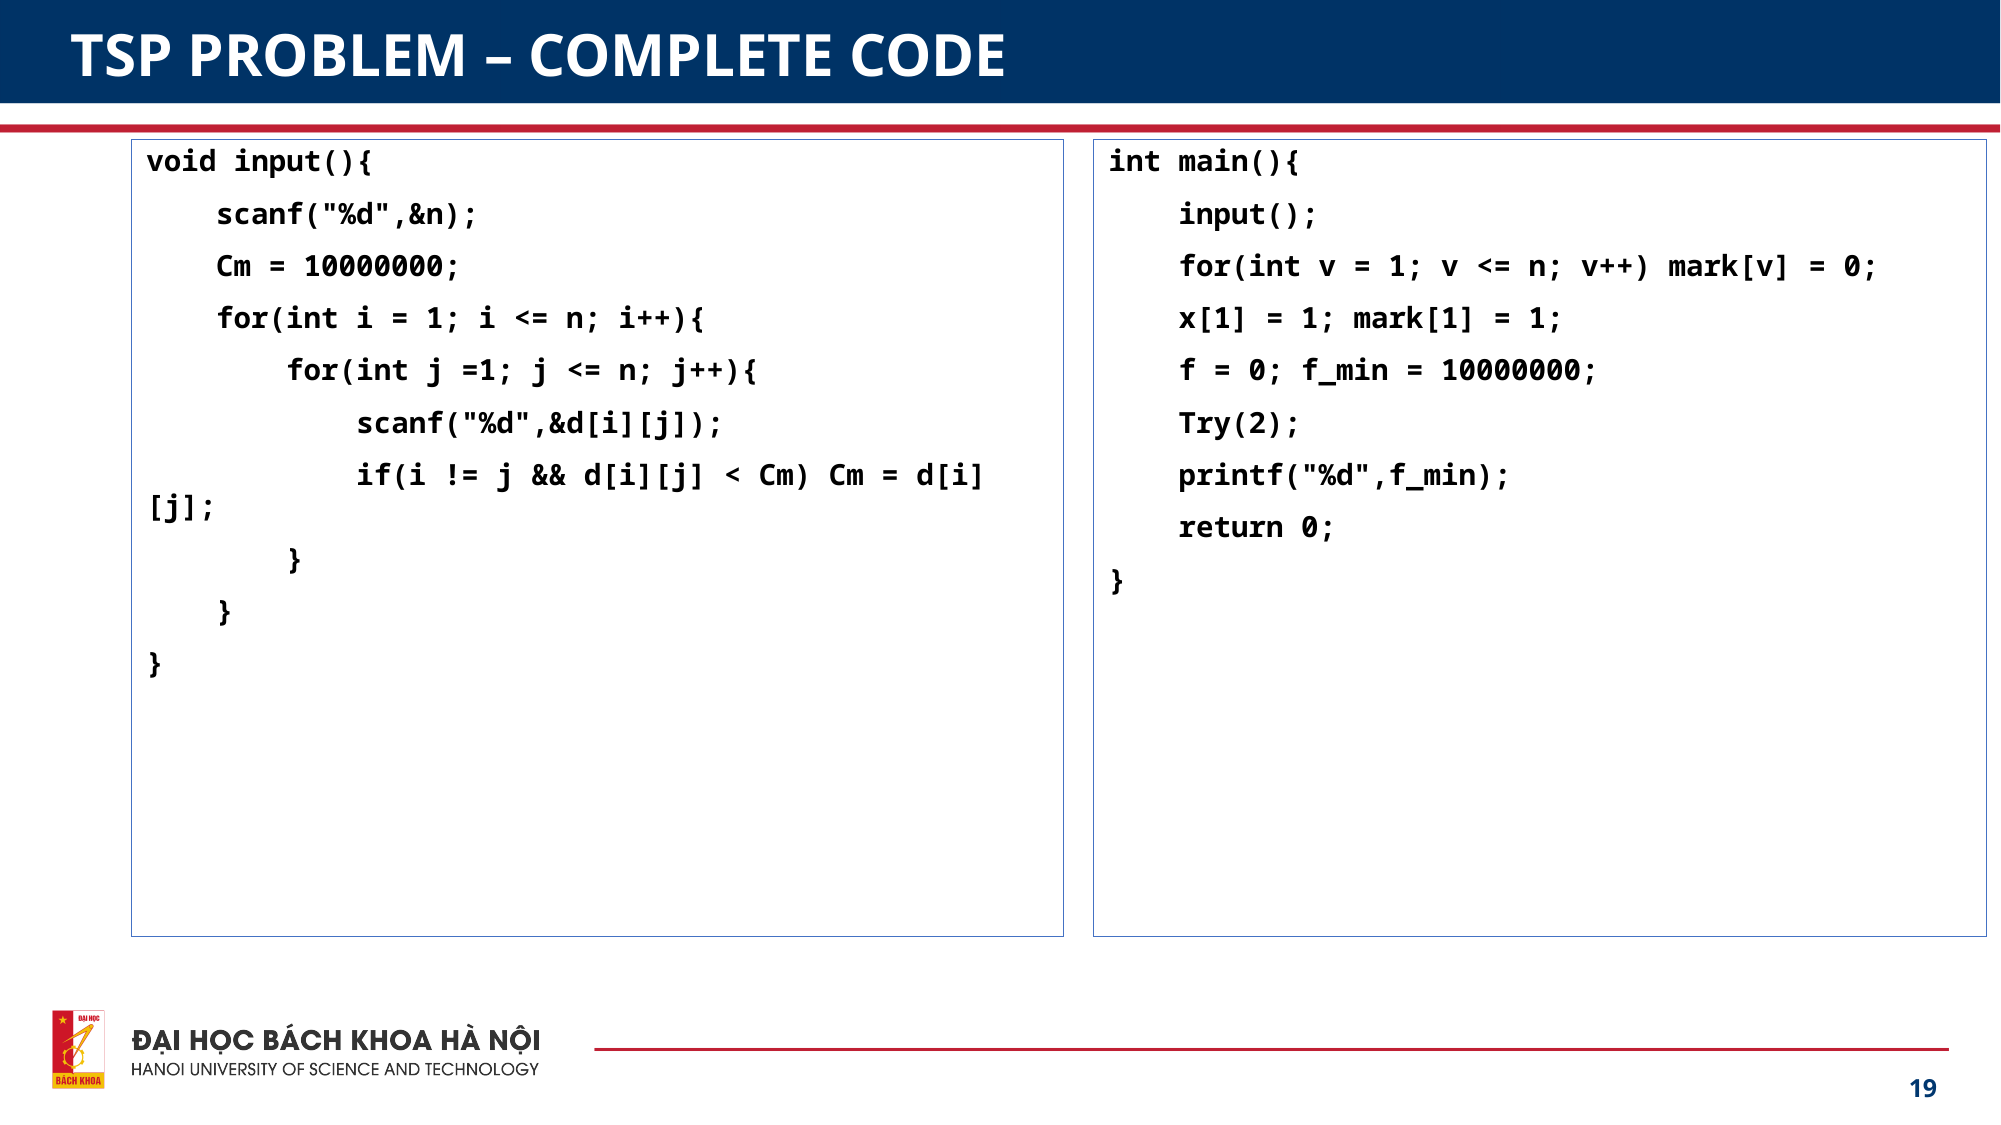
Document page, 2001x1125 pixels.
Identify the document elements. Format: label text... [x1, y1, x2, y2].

title TSP PROBLEM – COMPLETE CODE [55, 18, 1945, 90]
slide_number 19 [1502, 1065, 1953, 1125]
picture [0, 0, 2001, 1125]
text_box void input(){ scanf("%d",&n); Cm = 10000000; for(int i = 1; i <= n; i++){ for(int j =1; j <= n; j++){ scanf("%d",&d[i][j]); if(i != j && d[i][j] < Cm) Cm = d[i][j]; } } } [131, 139, 1064, 937]
text_box int main(){ input(); for(int v = 1; v <= n; v++) mark[v] = 0; x[1] = 1; mark[1] = 1; f = 0; f_min = 10000000; Try(2); printf("%d",f_min); return 0; } [1093, 139, 1987, 937]
